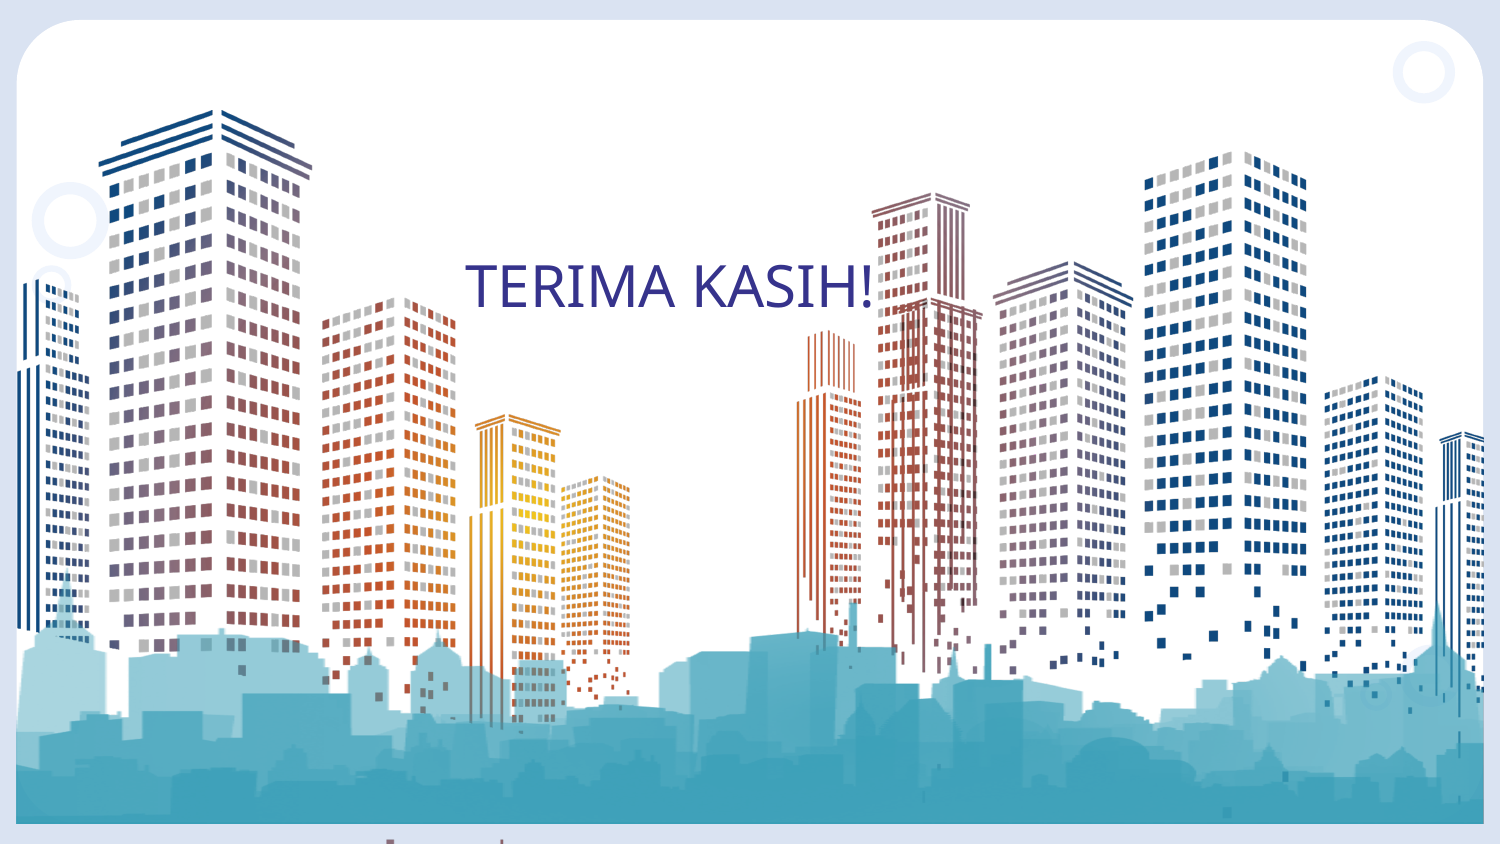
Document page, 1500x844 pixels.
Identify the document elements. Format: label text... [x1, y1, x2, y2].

text_box TERIMA KASIH! [646, 225, 775, 344]
picture [15, 0, 1484, 844]
